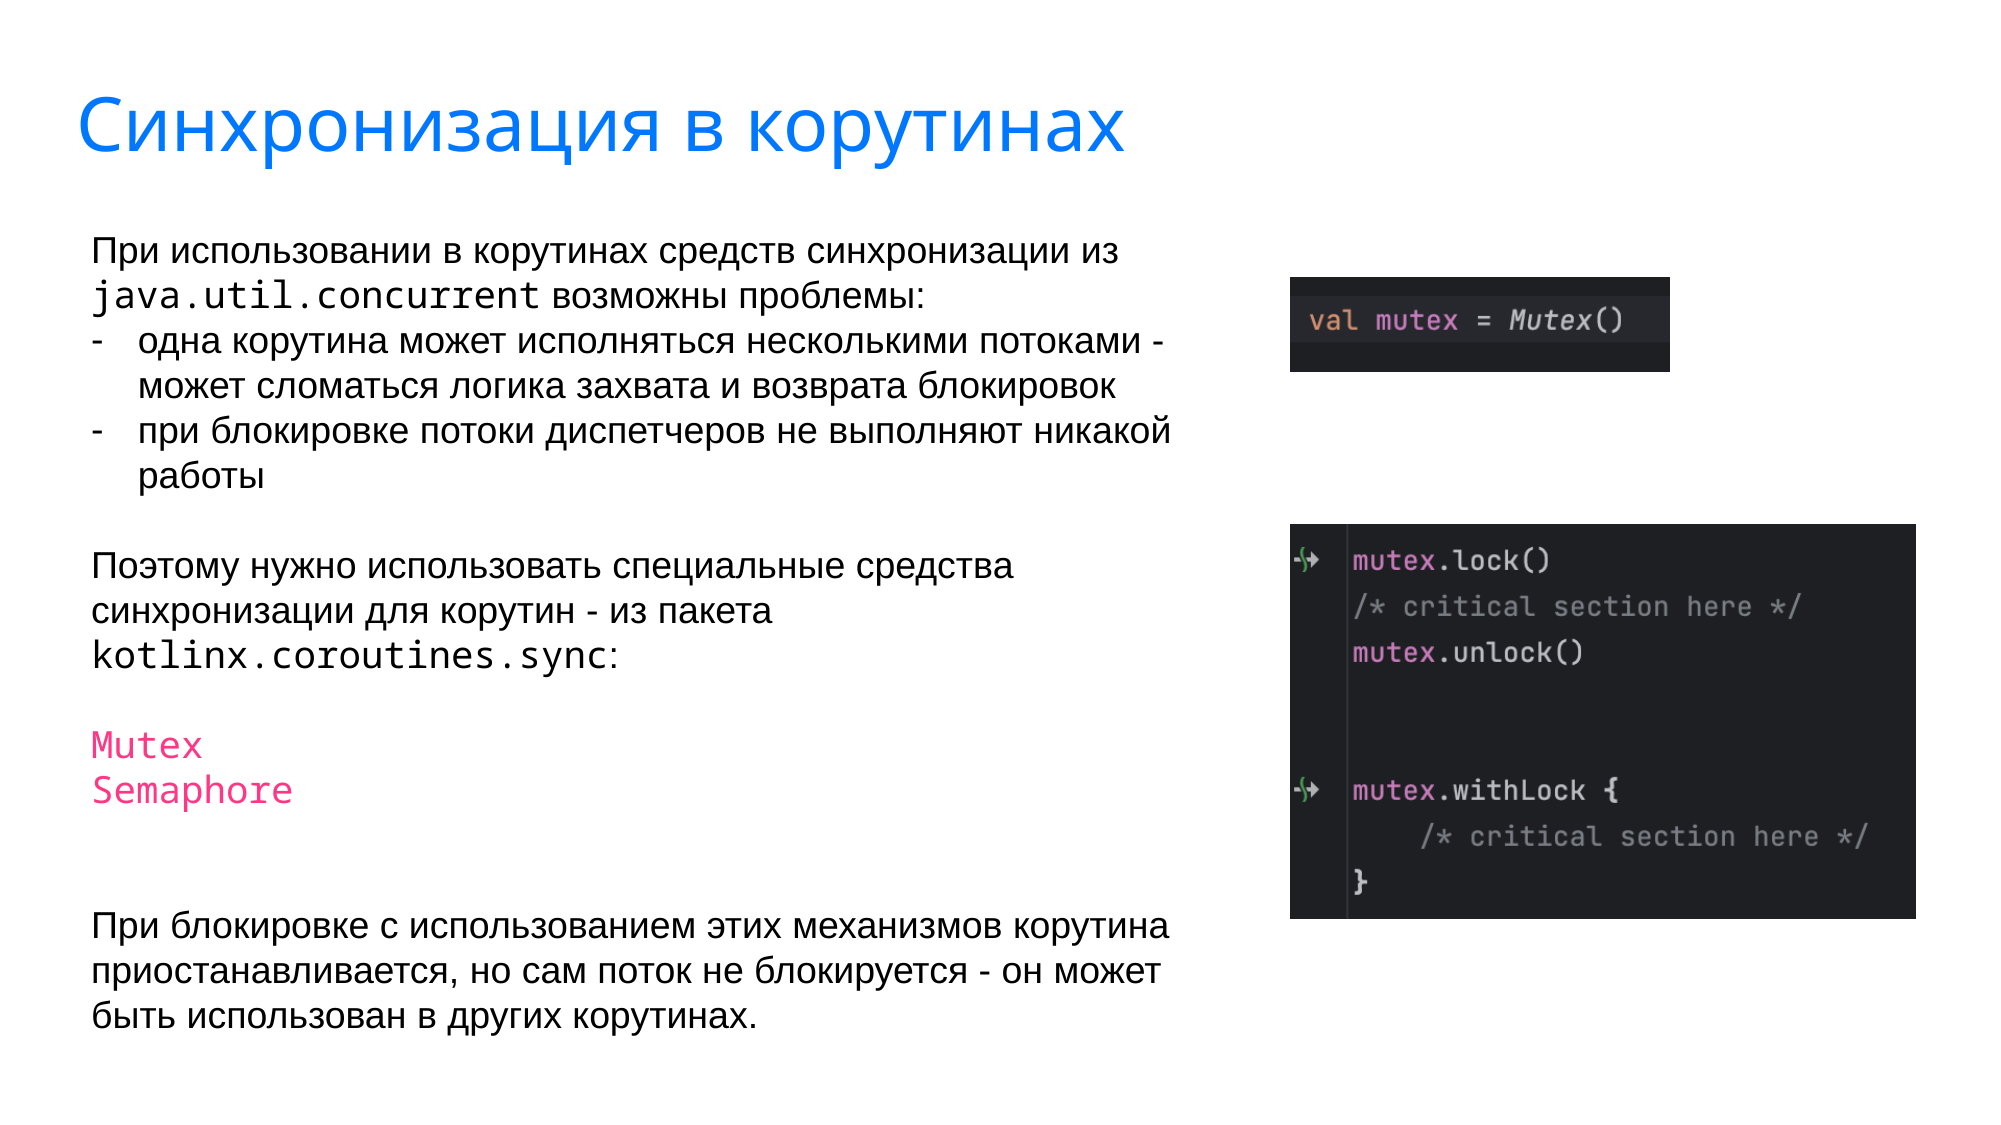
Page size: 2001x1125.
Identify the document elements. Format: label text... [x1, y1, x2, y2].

picture [1290, 277, 1670, 372]
picture [1290, 524, 1916, 919]
text_box При использовании в корутинах средств синхронизации из java.util.concurrent возможны проблемы: одна корутина может исполняться несколькими потоками - может сломаться логика захвата и возврата блокировок при блокировке потоки диспетчеров не выполняют никакой работы Поэтому нужно использовать специальные средства синхронизации для корутин - из пакета kotlinx.coroutines.sync: Mutex Semaphore При блокировке с использованием этих механизмов корутина приостанавливается, но сам поток не блокируется - он может быть использован в других корутинах. [76, 219, 1198, 1044]
title Синхронизация в корутинах [76, 86, 1774, 193]
